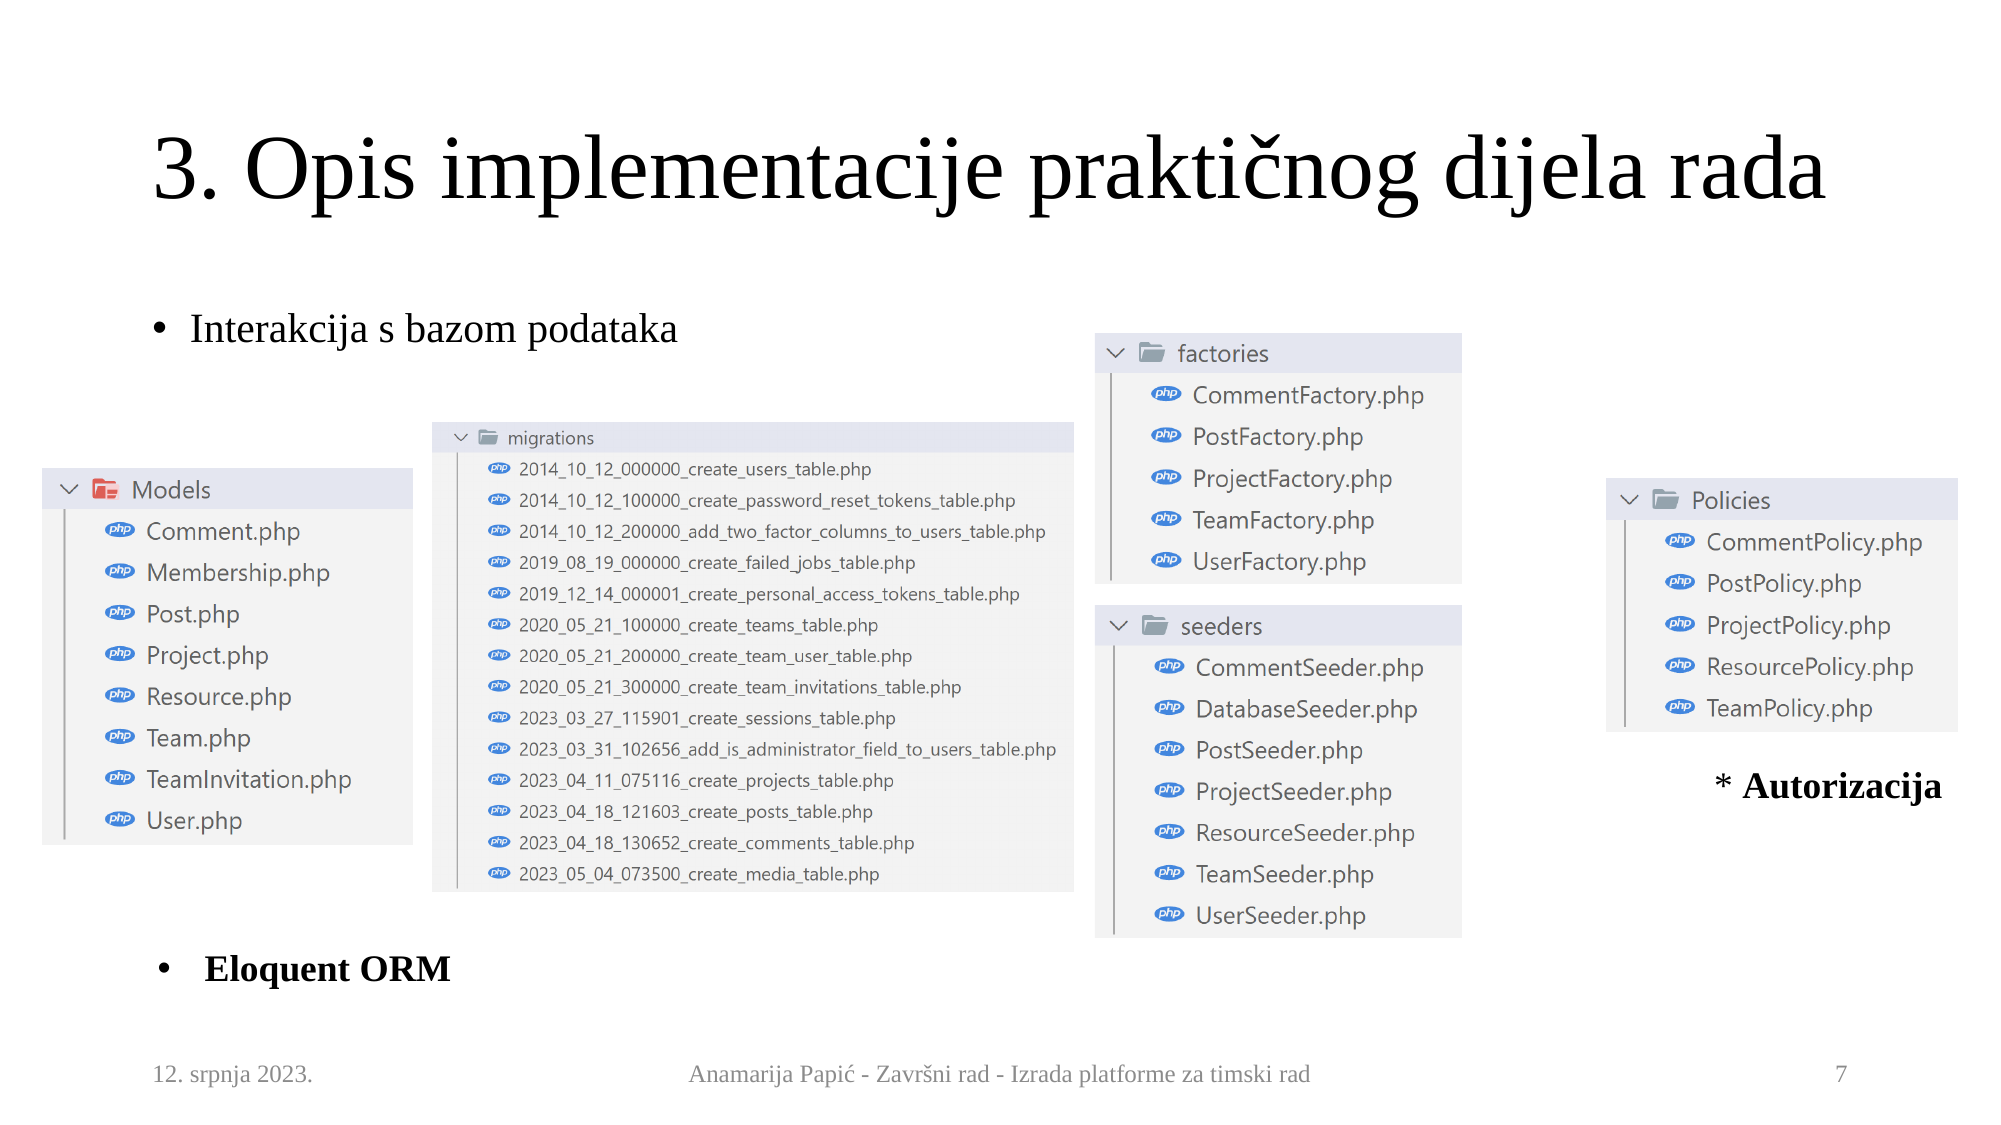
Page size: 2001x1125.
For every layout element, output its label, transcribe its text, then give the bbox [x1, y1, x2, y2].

picture [1094, 605, 1462, 938]
picture [432, 422, 1074, 892]
list Interakcija s bazom podataka [137, 299, 1863, 1014]
picture [42, 468, 413, 845]
slide_number 7 [1412, 1042, 1863, 1103]
footer Anamarija Papić - Završni rad - Izrada platforme za timski rad [662, 1042, 1338, 1103]
text_box * Autorizacija [1606, 754, 1958, 814]
title 3. Opis implementacije praktičnog dijela rada [137, 59, 1863, 278]
picture [1606, 478, 1958, 733]
picture [1094, 333, 1462, 584]
text_box Eloquent ORM [142, 937, 467, 997]
slide_number 12. srpnja 2023. [137, 1042, 588, 1103]
